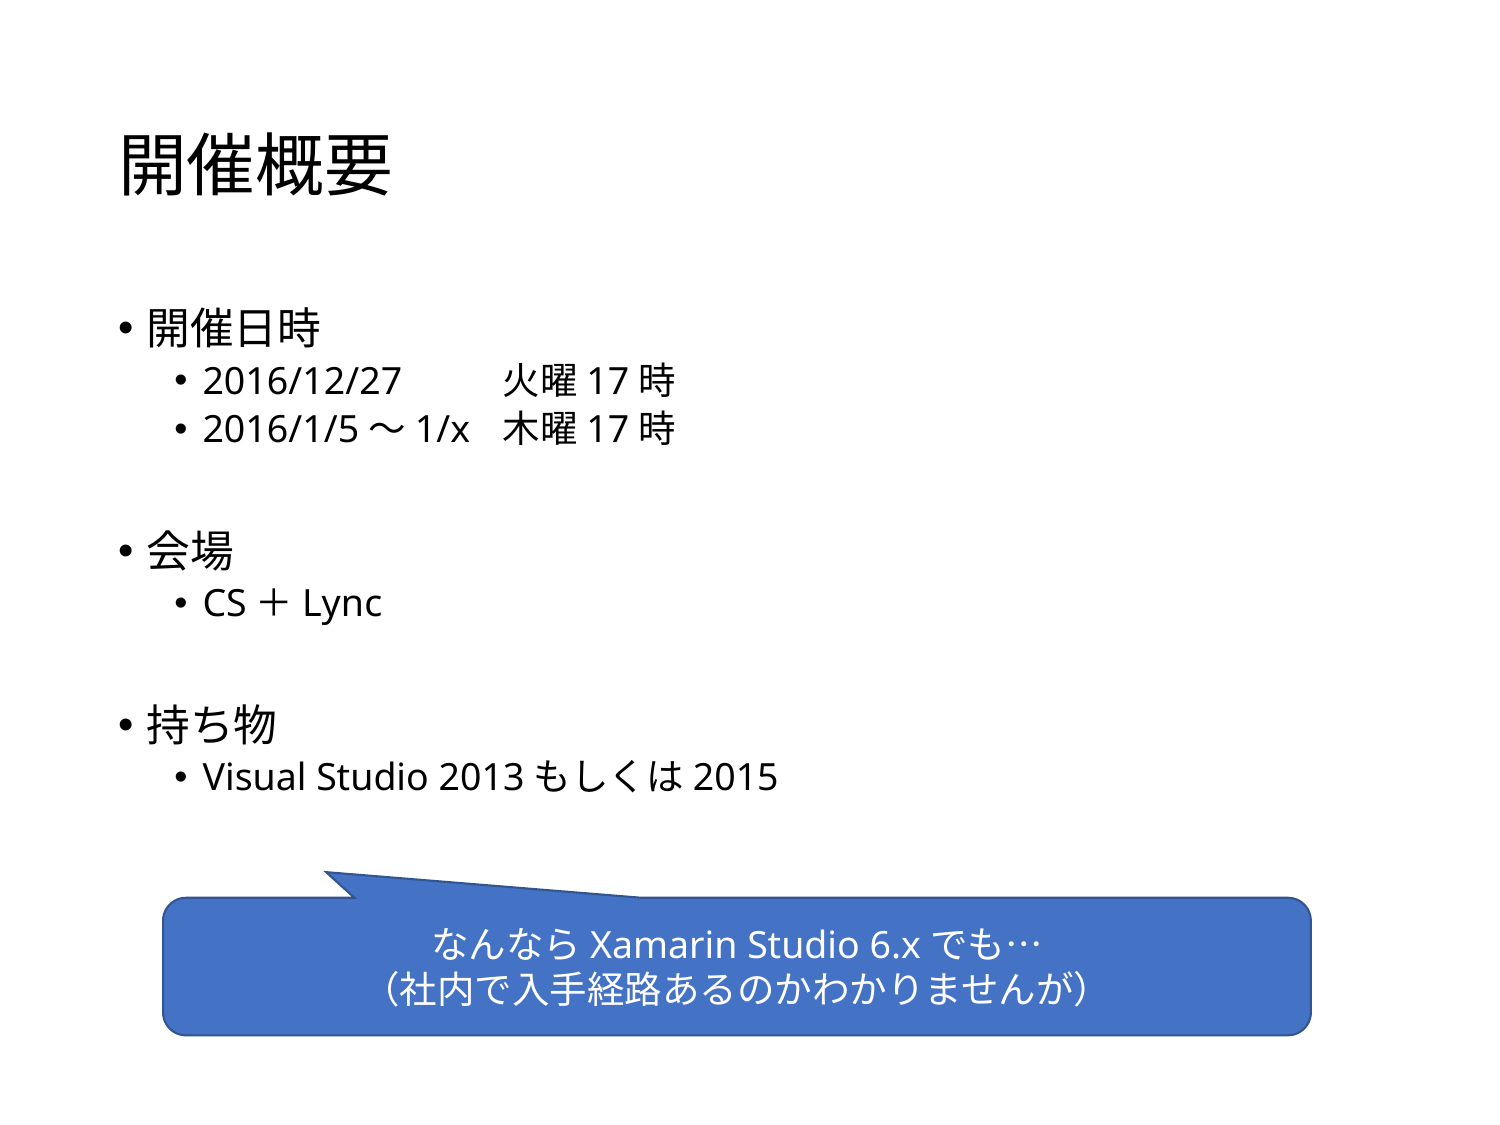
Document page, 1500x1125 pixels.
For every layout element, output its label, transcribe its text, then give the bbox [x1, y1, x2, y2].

title 開催概要 [103, 59, 1397, 278]
text_box なんならXamarin Studio 6.xでも… （社内で入手経路あるのかわかりませんが） [162, 870, 1312, 1037]
list 開催日時 2016/12/27 火曜17時 2016/1/5〜1/x 木曜17時 会場 CS＋Lync 持ち物 Visual Studio 2013もしくは2015 [103, 299, 1397, 1014]
